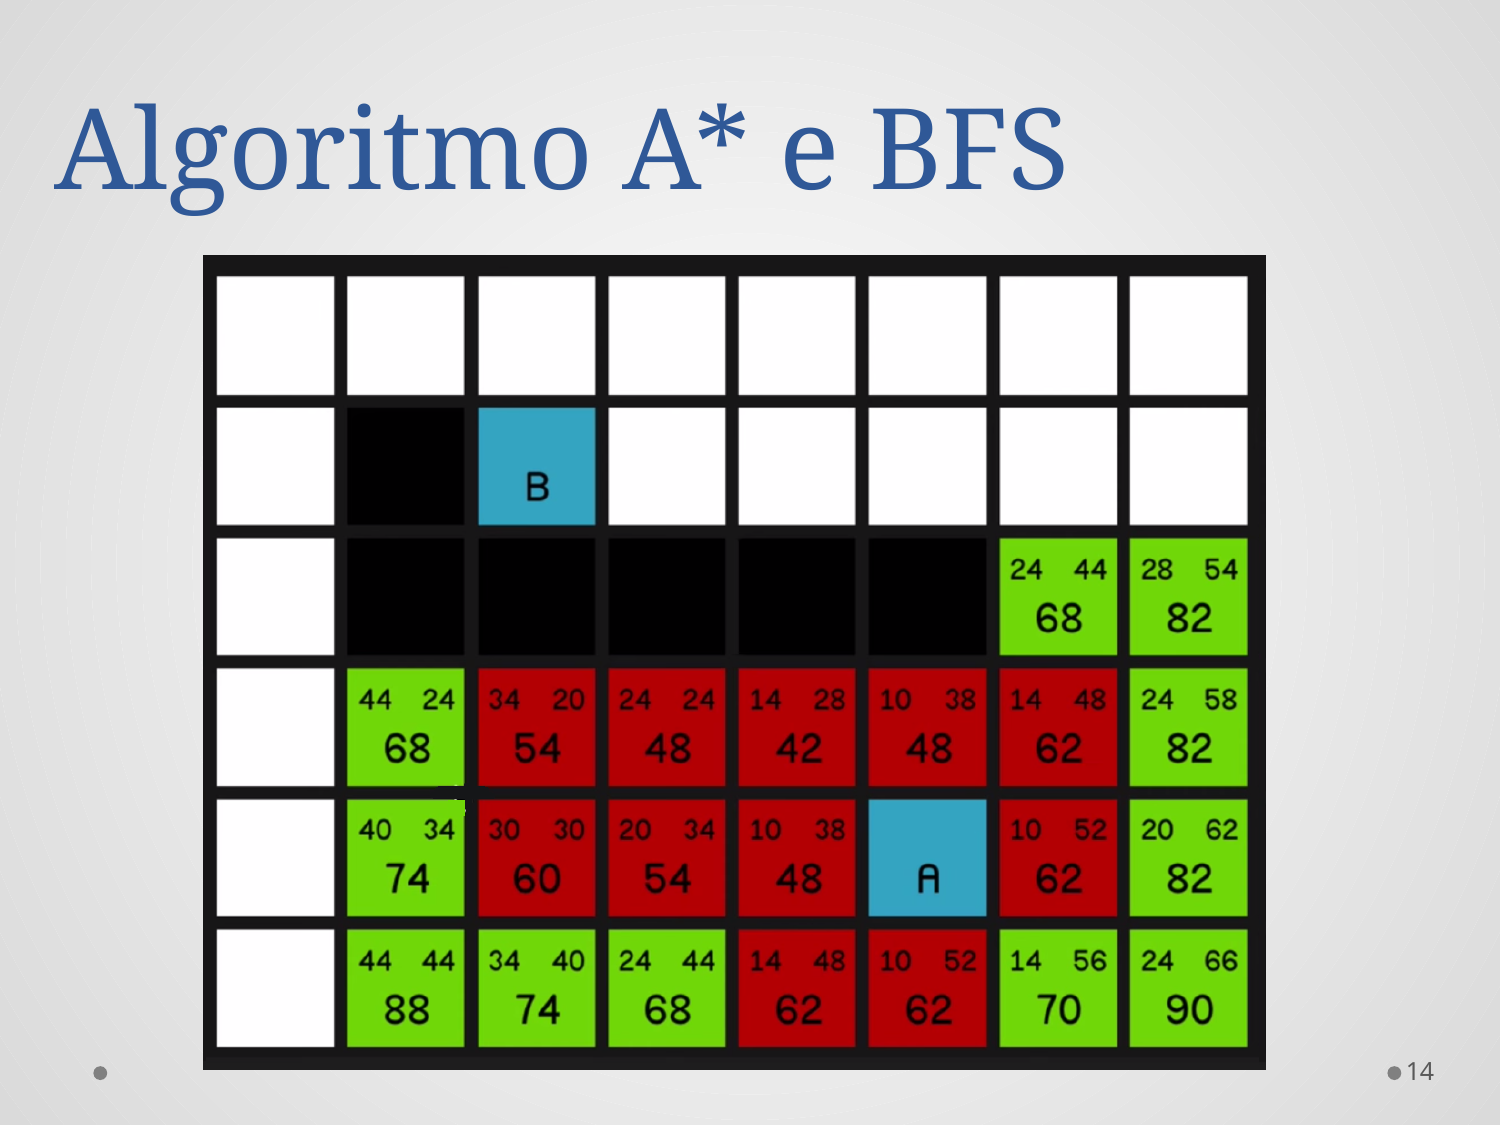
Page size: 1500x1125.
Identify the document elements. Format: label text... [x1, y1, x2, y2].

title Algoritmo A* e BFS [0, 0, 1238, 220]
picture [203, 255, 1267, 1070]
slide_number 14 [1401, 1042, 1494, 1103]
